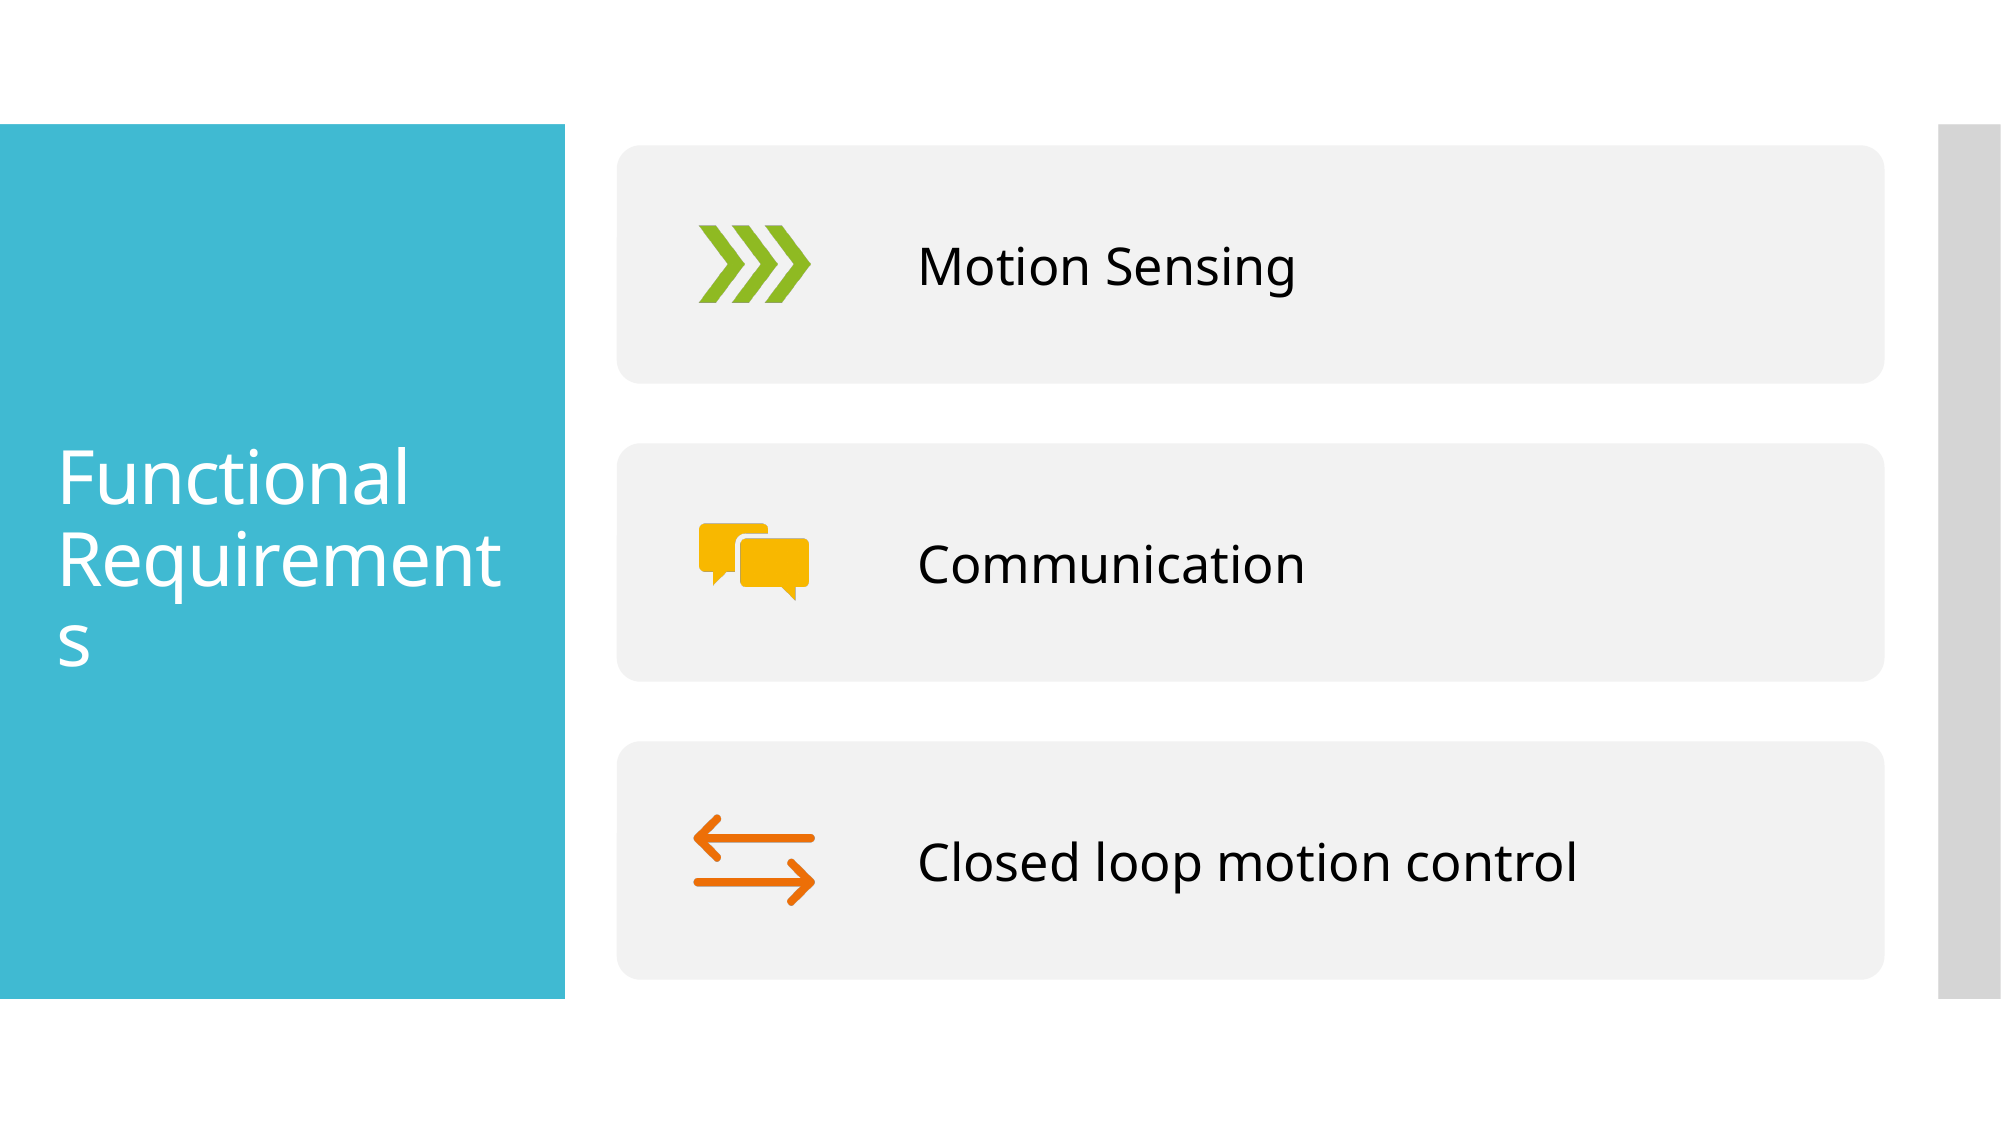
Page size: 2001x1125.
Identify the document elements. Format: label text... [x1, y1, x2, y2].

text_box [616, 145, 1885, 980]
text_box [0, 124, 566, 1000]
title Functional Requirements [41, 184, 525, 940]
text_box [1937, 124, 2000, 1000]
